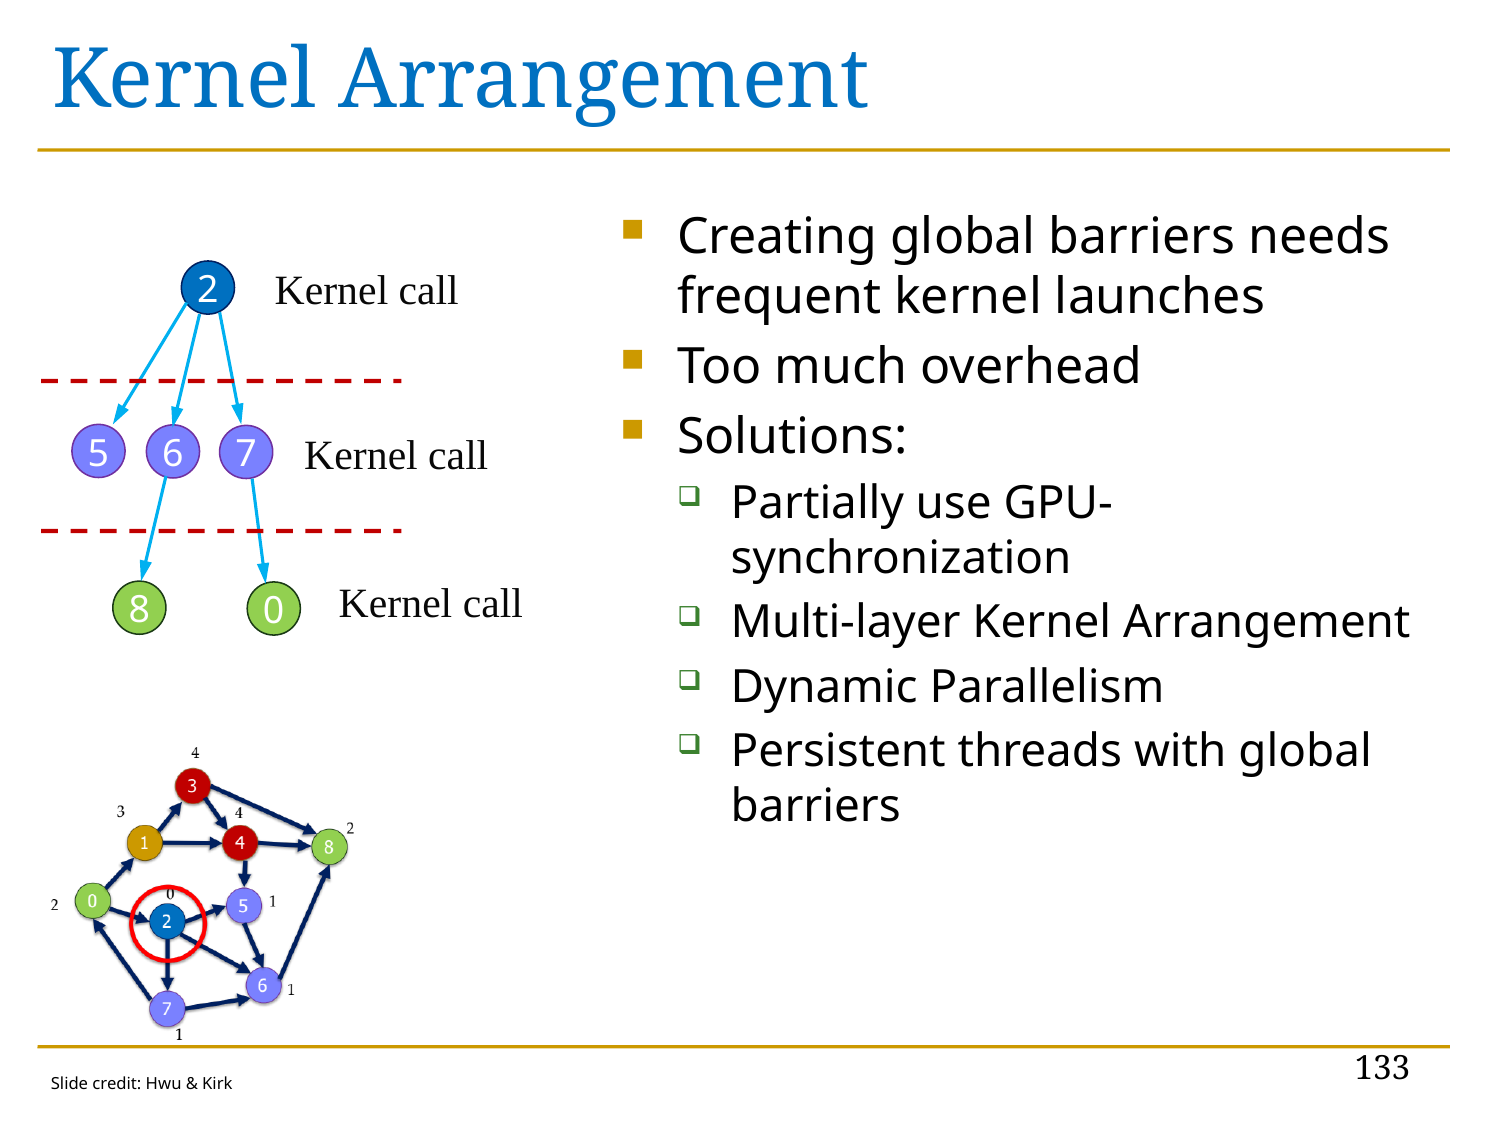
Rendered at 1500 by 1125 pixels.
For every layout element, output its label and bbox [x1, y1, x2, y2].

text_box [71, 255, 565, 636]
title [37, 0, 1451, 150]
text_box [36, 1065, 248, 1101]
text_box [323, 568, 599, 634]
slide_number [1074, 1023, 1426, 1100]
list [605, 196, 1459, 822]
picture [40, 739, 363, 1053]
